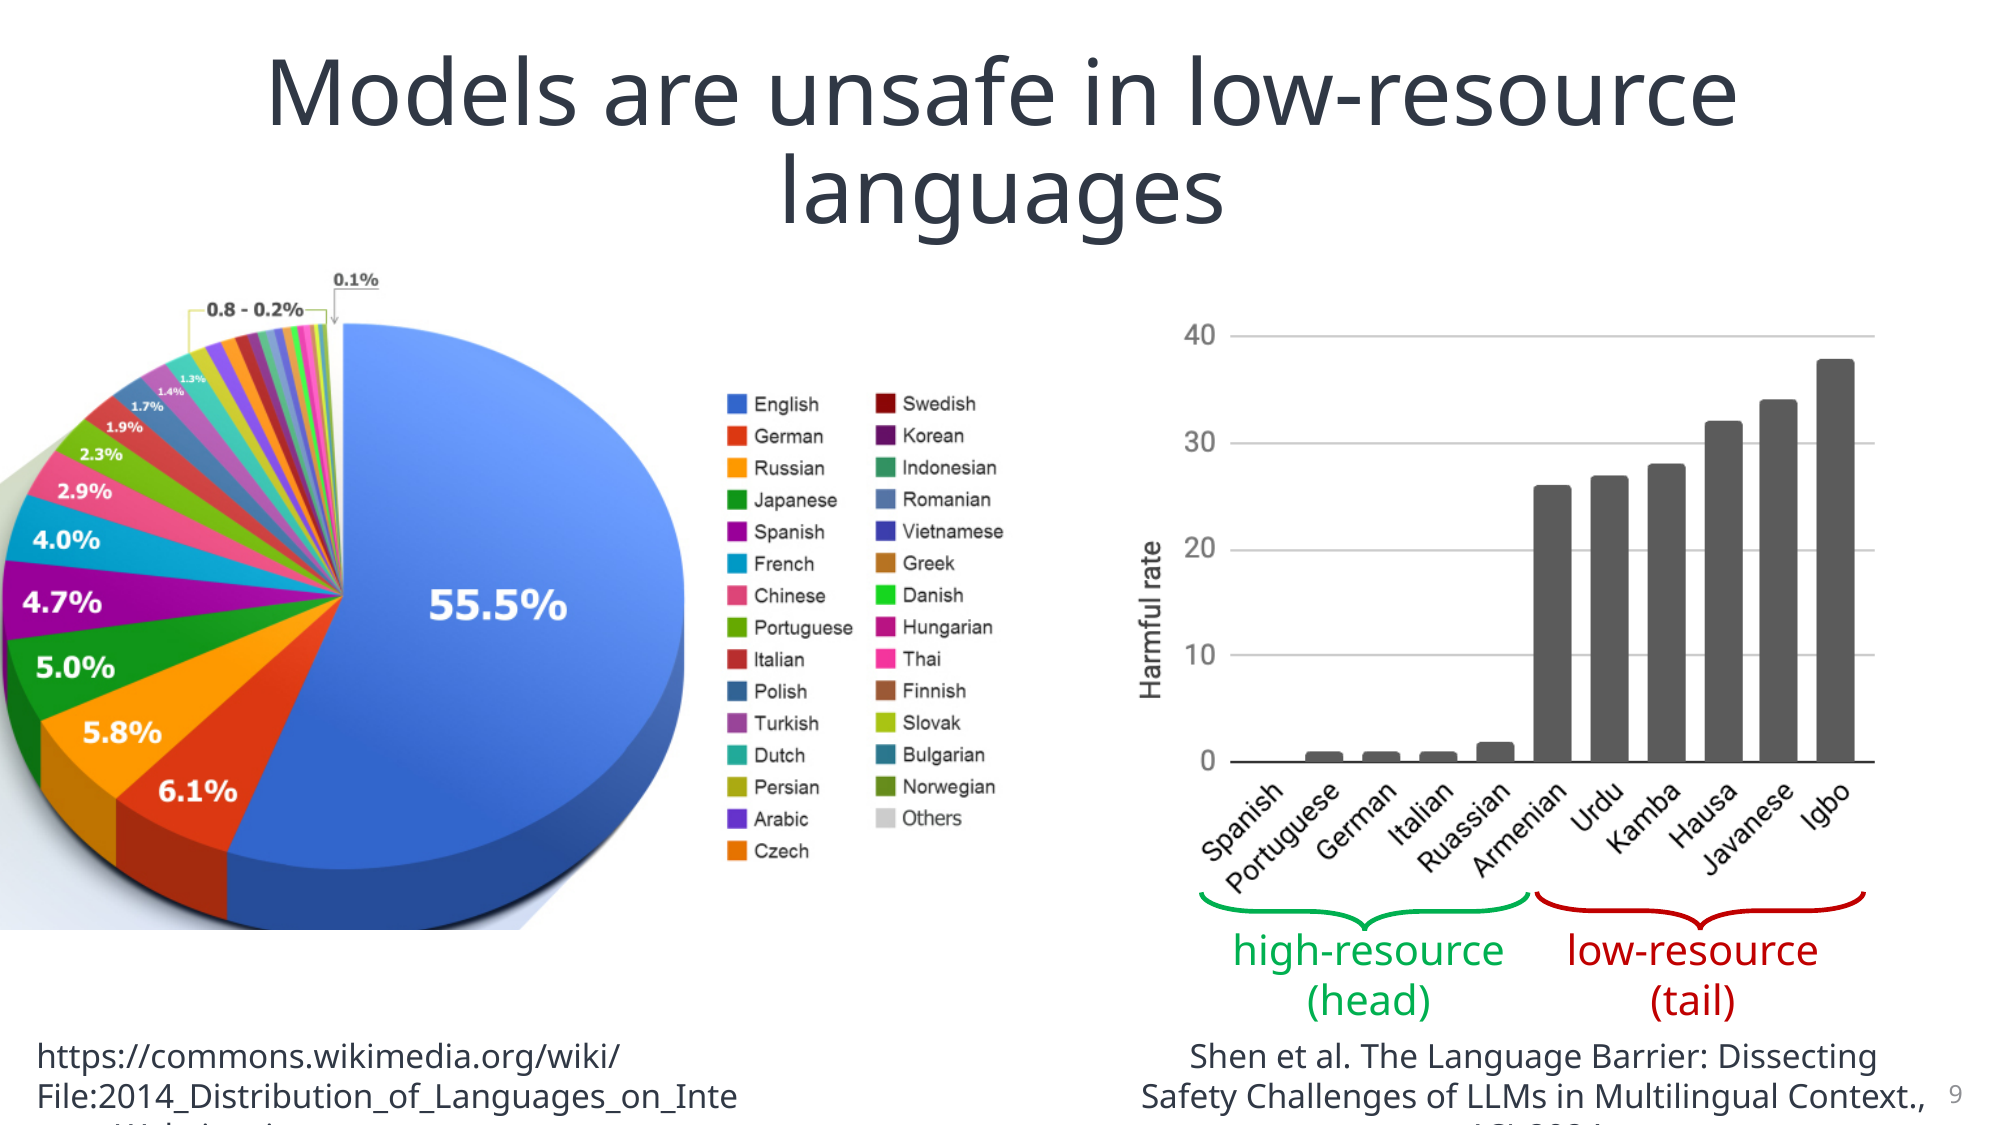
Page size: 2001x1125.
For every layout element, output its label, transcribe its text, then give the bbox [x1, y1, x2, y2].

text_box high-resource (head) [1224, 915, 1514, 1032]
slide_number 9 [1944, 1065, 2000, 1125]
text_box [1209, 903, 1520, 915]
text_box [1546, 903, 1854, 915]
picture [1115, 315, 1907, 903]
title Models are unsafe in low-resource languages [32, 62, 1974, 228]
text_box low-resource (tail) [1558, 915, 1828, 1032]
picture [0, 263, 1015, 930]
text_box Shen et al. The Language Barrier: Dissecting Safety Challenges of LLMs in Multilingual Context., ACL 2024 [1125, 1028, 1944, 1125]
text_box https://commons.wikimedia.org/wiki/File:2014_Distribution_of_Languages_on_Internet_Websites.jpg [21, 1028, 767, 1125]
